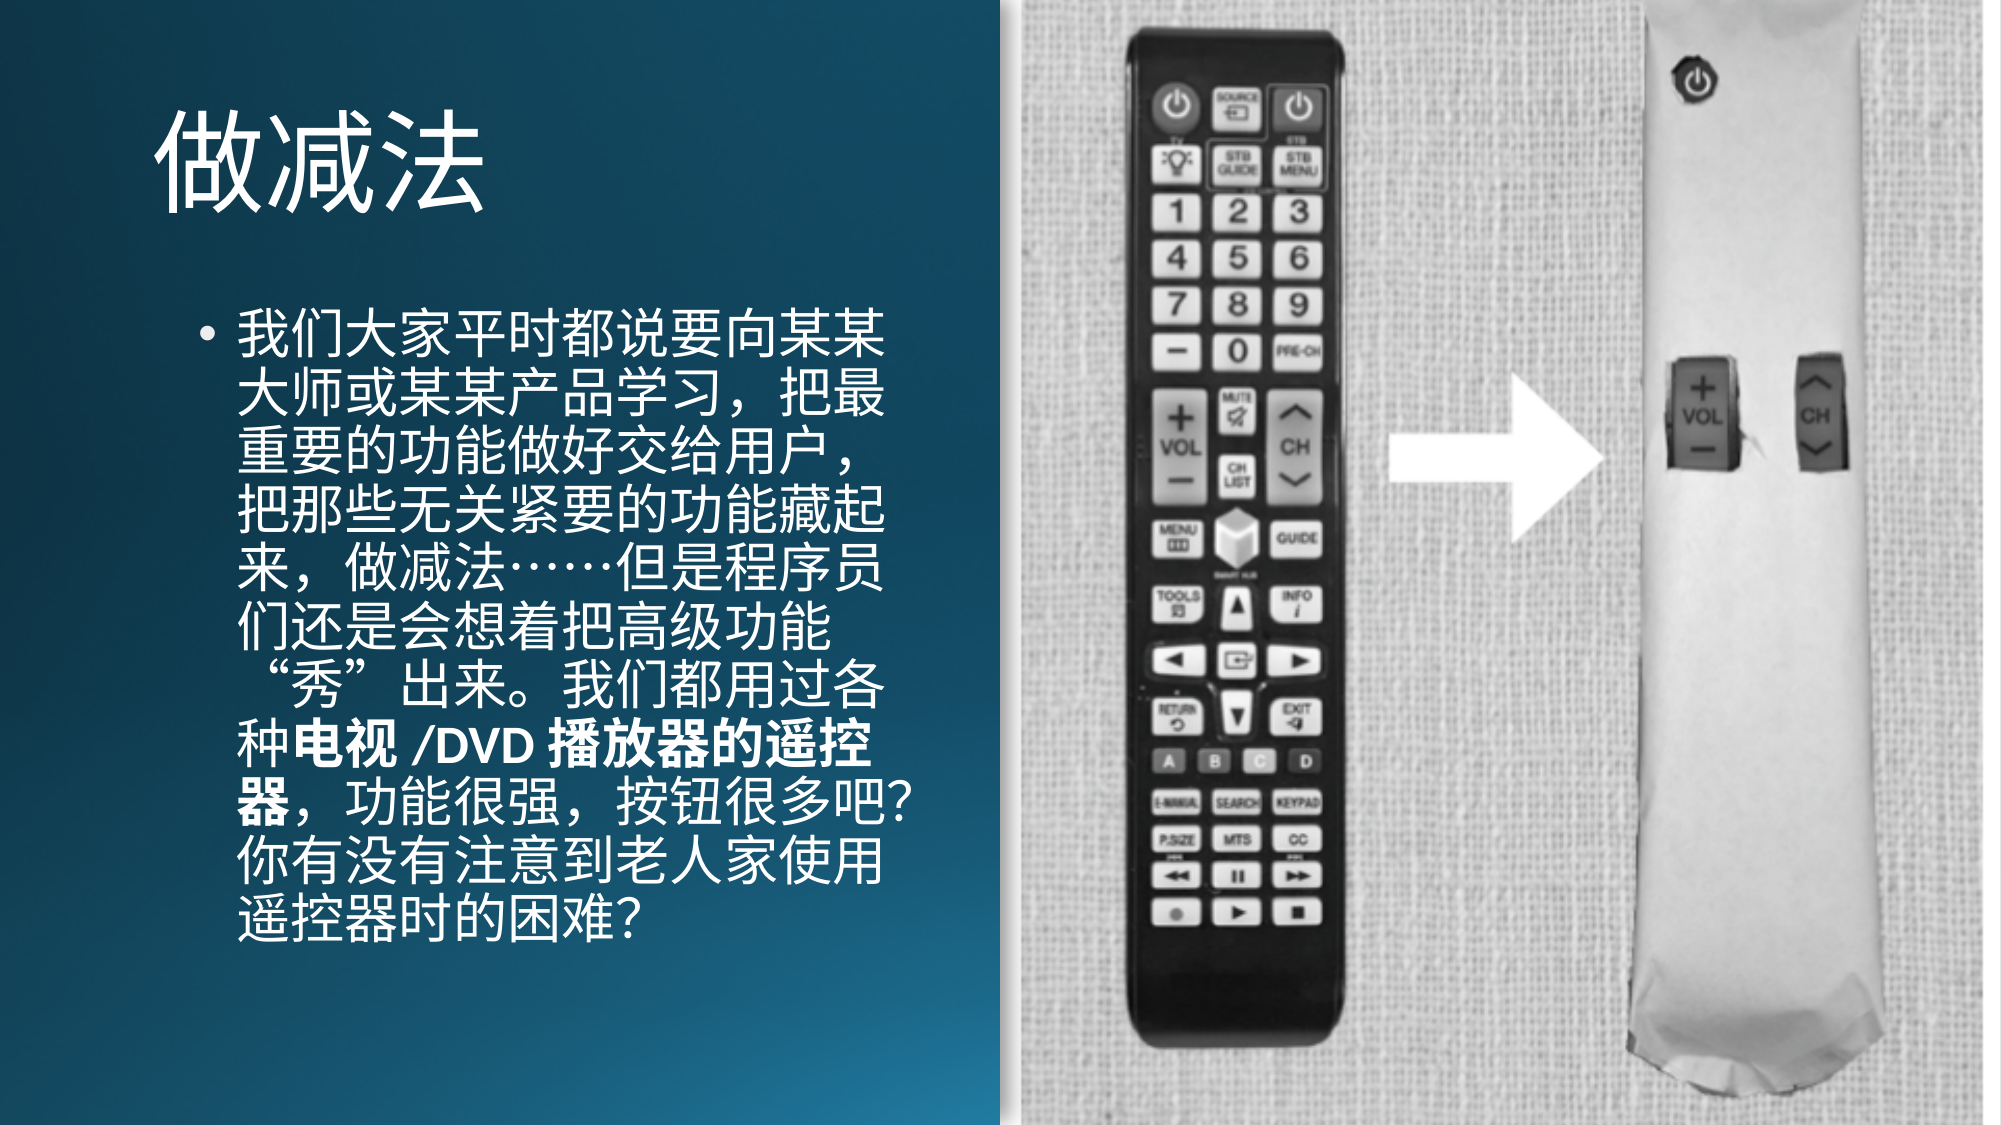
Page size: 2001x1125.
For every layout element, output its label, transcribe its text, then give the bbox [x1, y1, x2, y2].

text_box [0, 0, 999, 1125]
title 做减法 [137, 59, 934, 278]
list 我们大家平时都说要向某某大师或某某产品学习，把最重要的功能做好交给用户，把那些无关紧要的功能藏起来，做减法……但是程序员们还是会想着把高级功能“秀”出来。我们都用过各种电视/DVD播放器的遥控器，功能很强，按钮很多吧？你有没有注意到老人家使用遥控器时的困难？ [183, 299, 934, 1014]
picture [999, 0, 2001, 1125]
